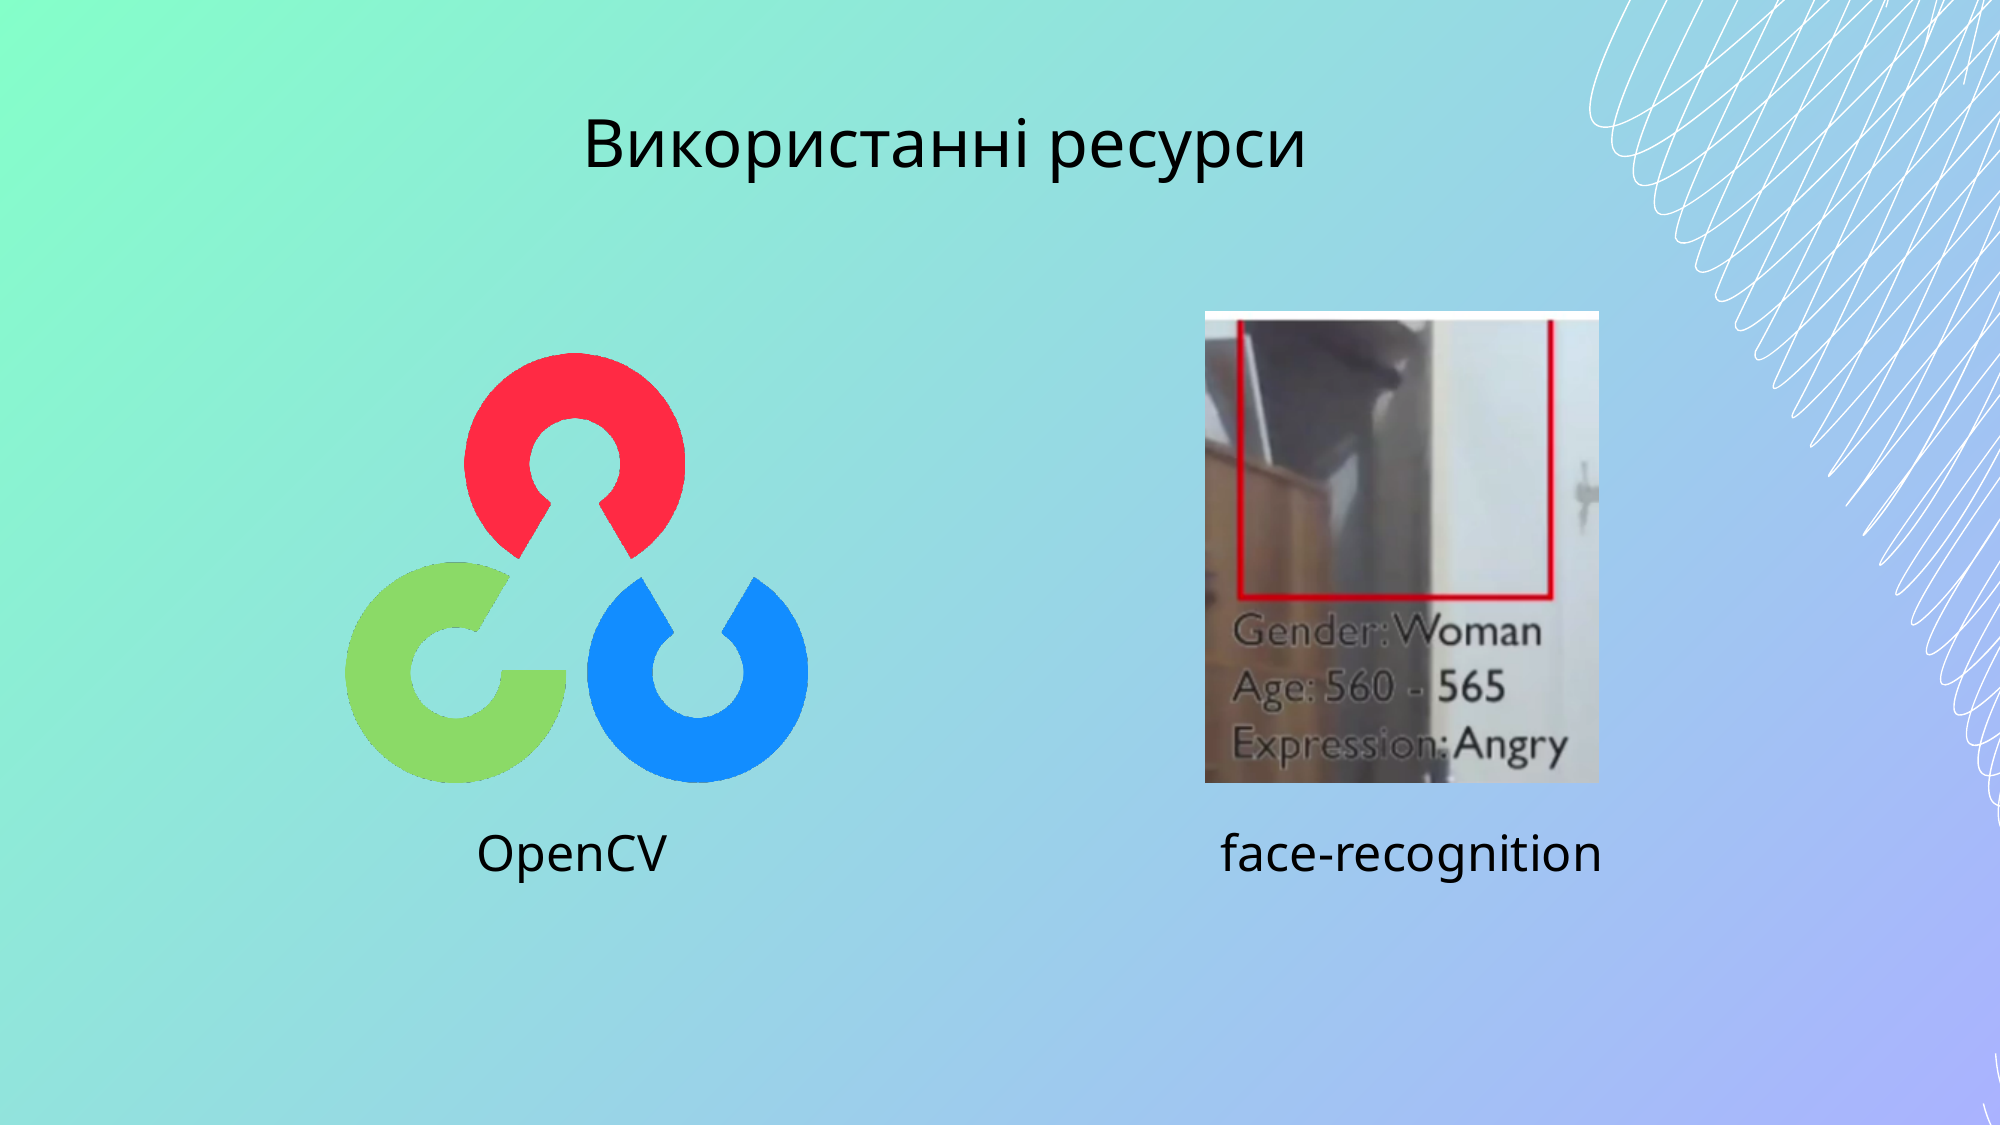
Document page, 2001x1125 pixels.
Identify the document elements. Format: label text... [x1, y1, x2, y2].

text_box [1910, 476, 2000, 828]
picture [345, 353, 808, 783]
picture [1205, 311, 1599, 783]
text_box face-recognition [1205, 813, 1634, 889]
text_box Використанні ресурси [567, 93, 1417, 189]
text_box [1589, 0, 2000, 537]
text_box [1895, 435, 2000, 596]
text_box [1879, 371, 2000, 566]
text_box OpenCV [461, 813, 692, 889]
text_box [1982, 1103, 1992, 1125]
text_box [1994, 1053, 2000, 1084]
